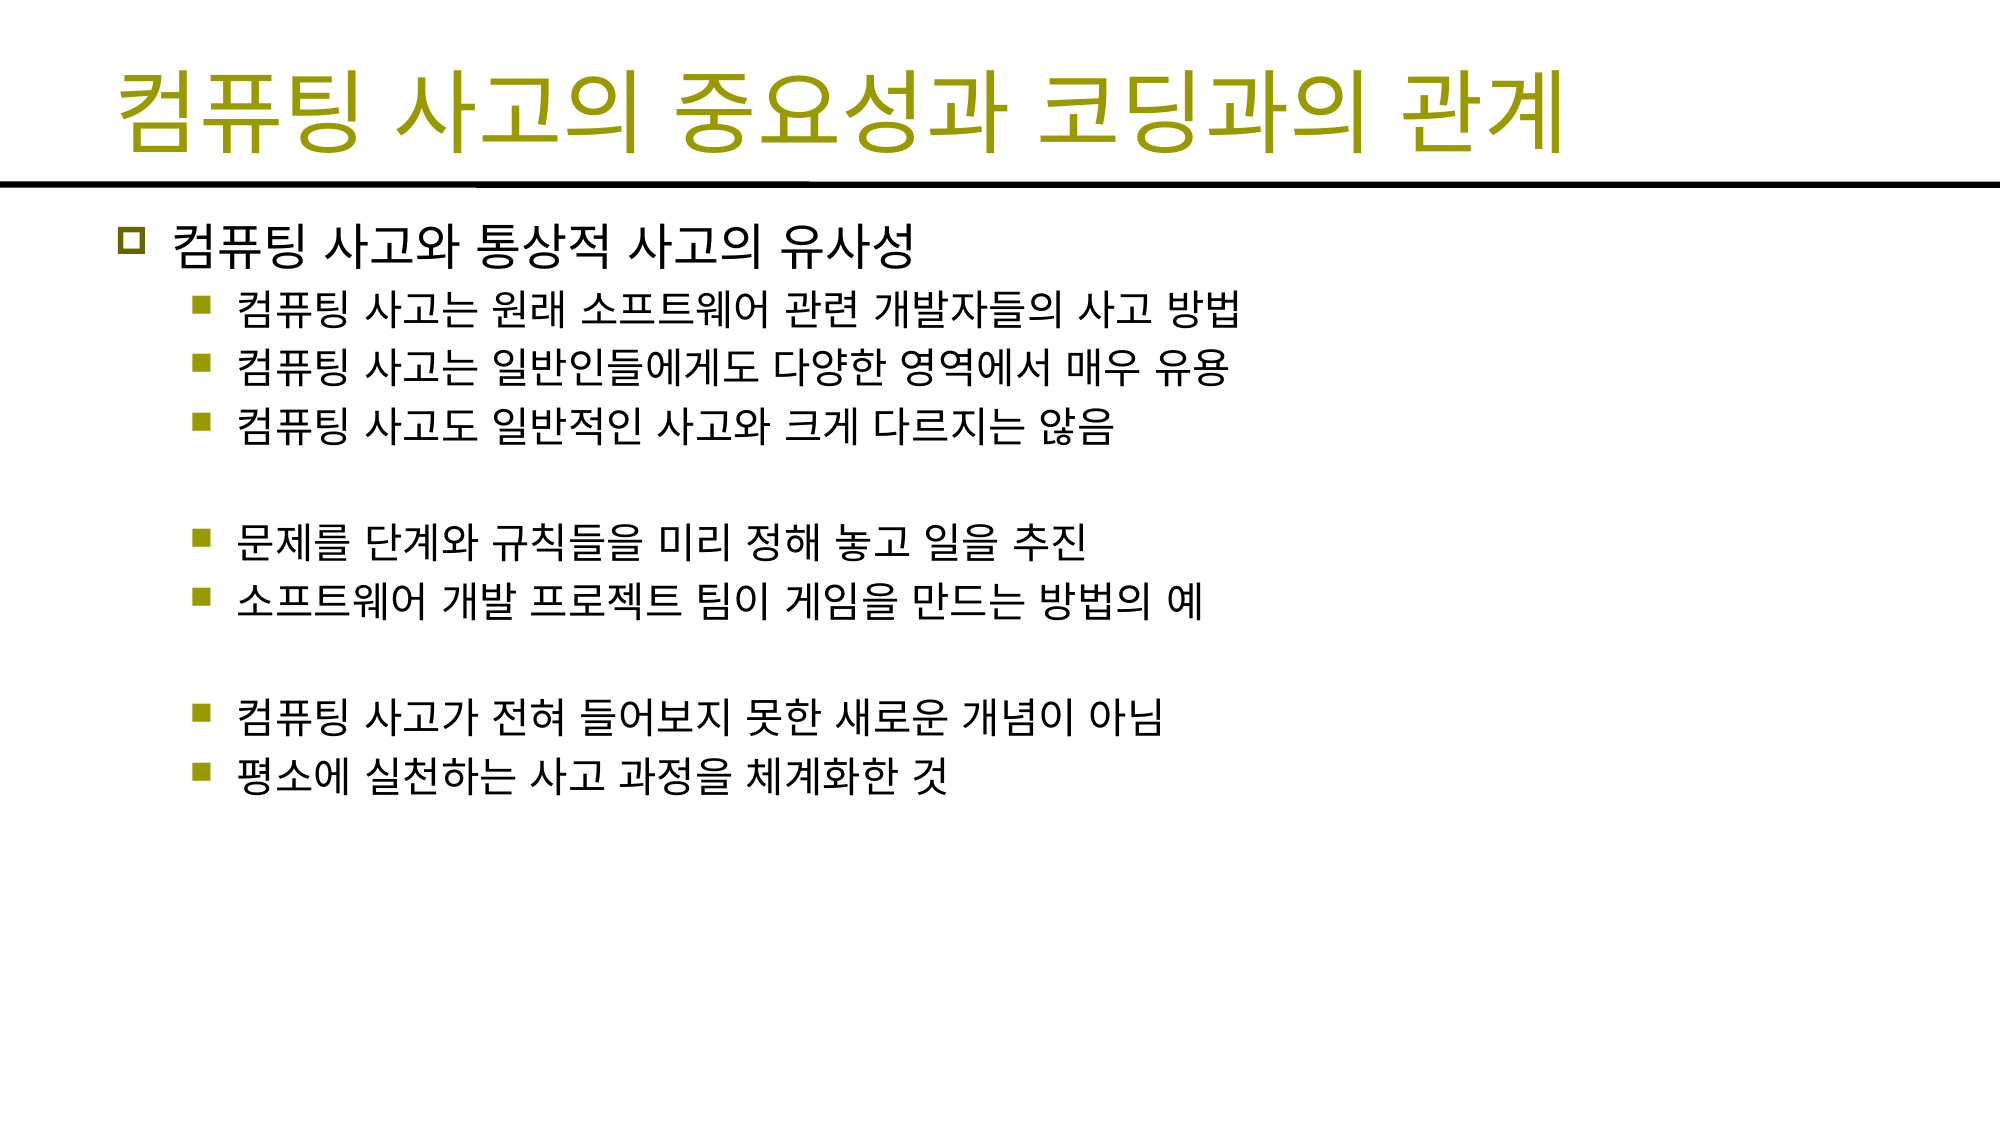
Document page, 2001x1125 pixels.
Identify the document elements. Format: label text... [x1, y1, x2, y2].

title 컴퓨팅 사고의 중요성과 코딩과의 관계 [99, 45, 1900, 173]
list 컴퓨팅 사고와 통상적 사고의 유사성 컴퓨팅 사고는 원래 소프트웨어 관련 개발자들의 사고 방법 컴퓨팅 사고는 일반인들에게도 다양한 영역에서 매우 유용 컴퓨팅 사고도 일반적인 사고와 크게 다르지는 않음 문제를 단계와 규칙들을 미리 정해 놓고 일을 추진 소프트웨어 개발 프로젝트 팀이 게임을 만드는 방법의 예 컴퓨팅 사고가 전혀 들어보지 못한 새로운 개념이 아님 평소에 실천하는 사고 과정을 체계화한 것 [99, 208, 1900, 1006]
